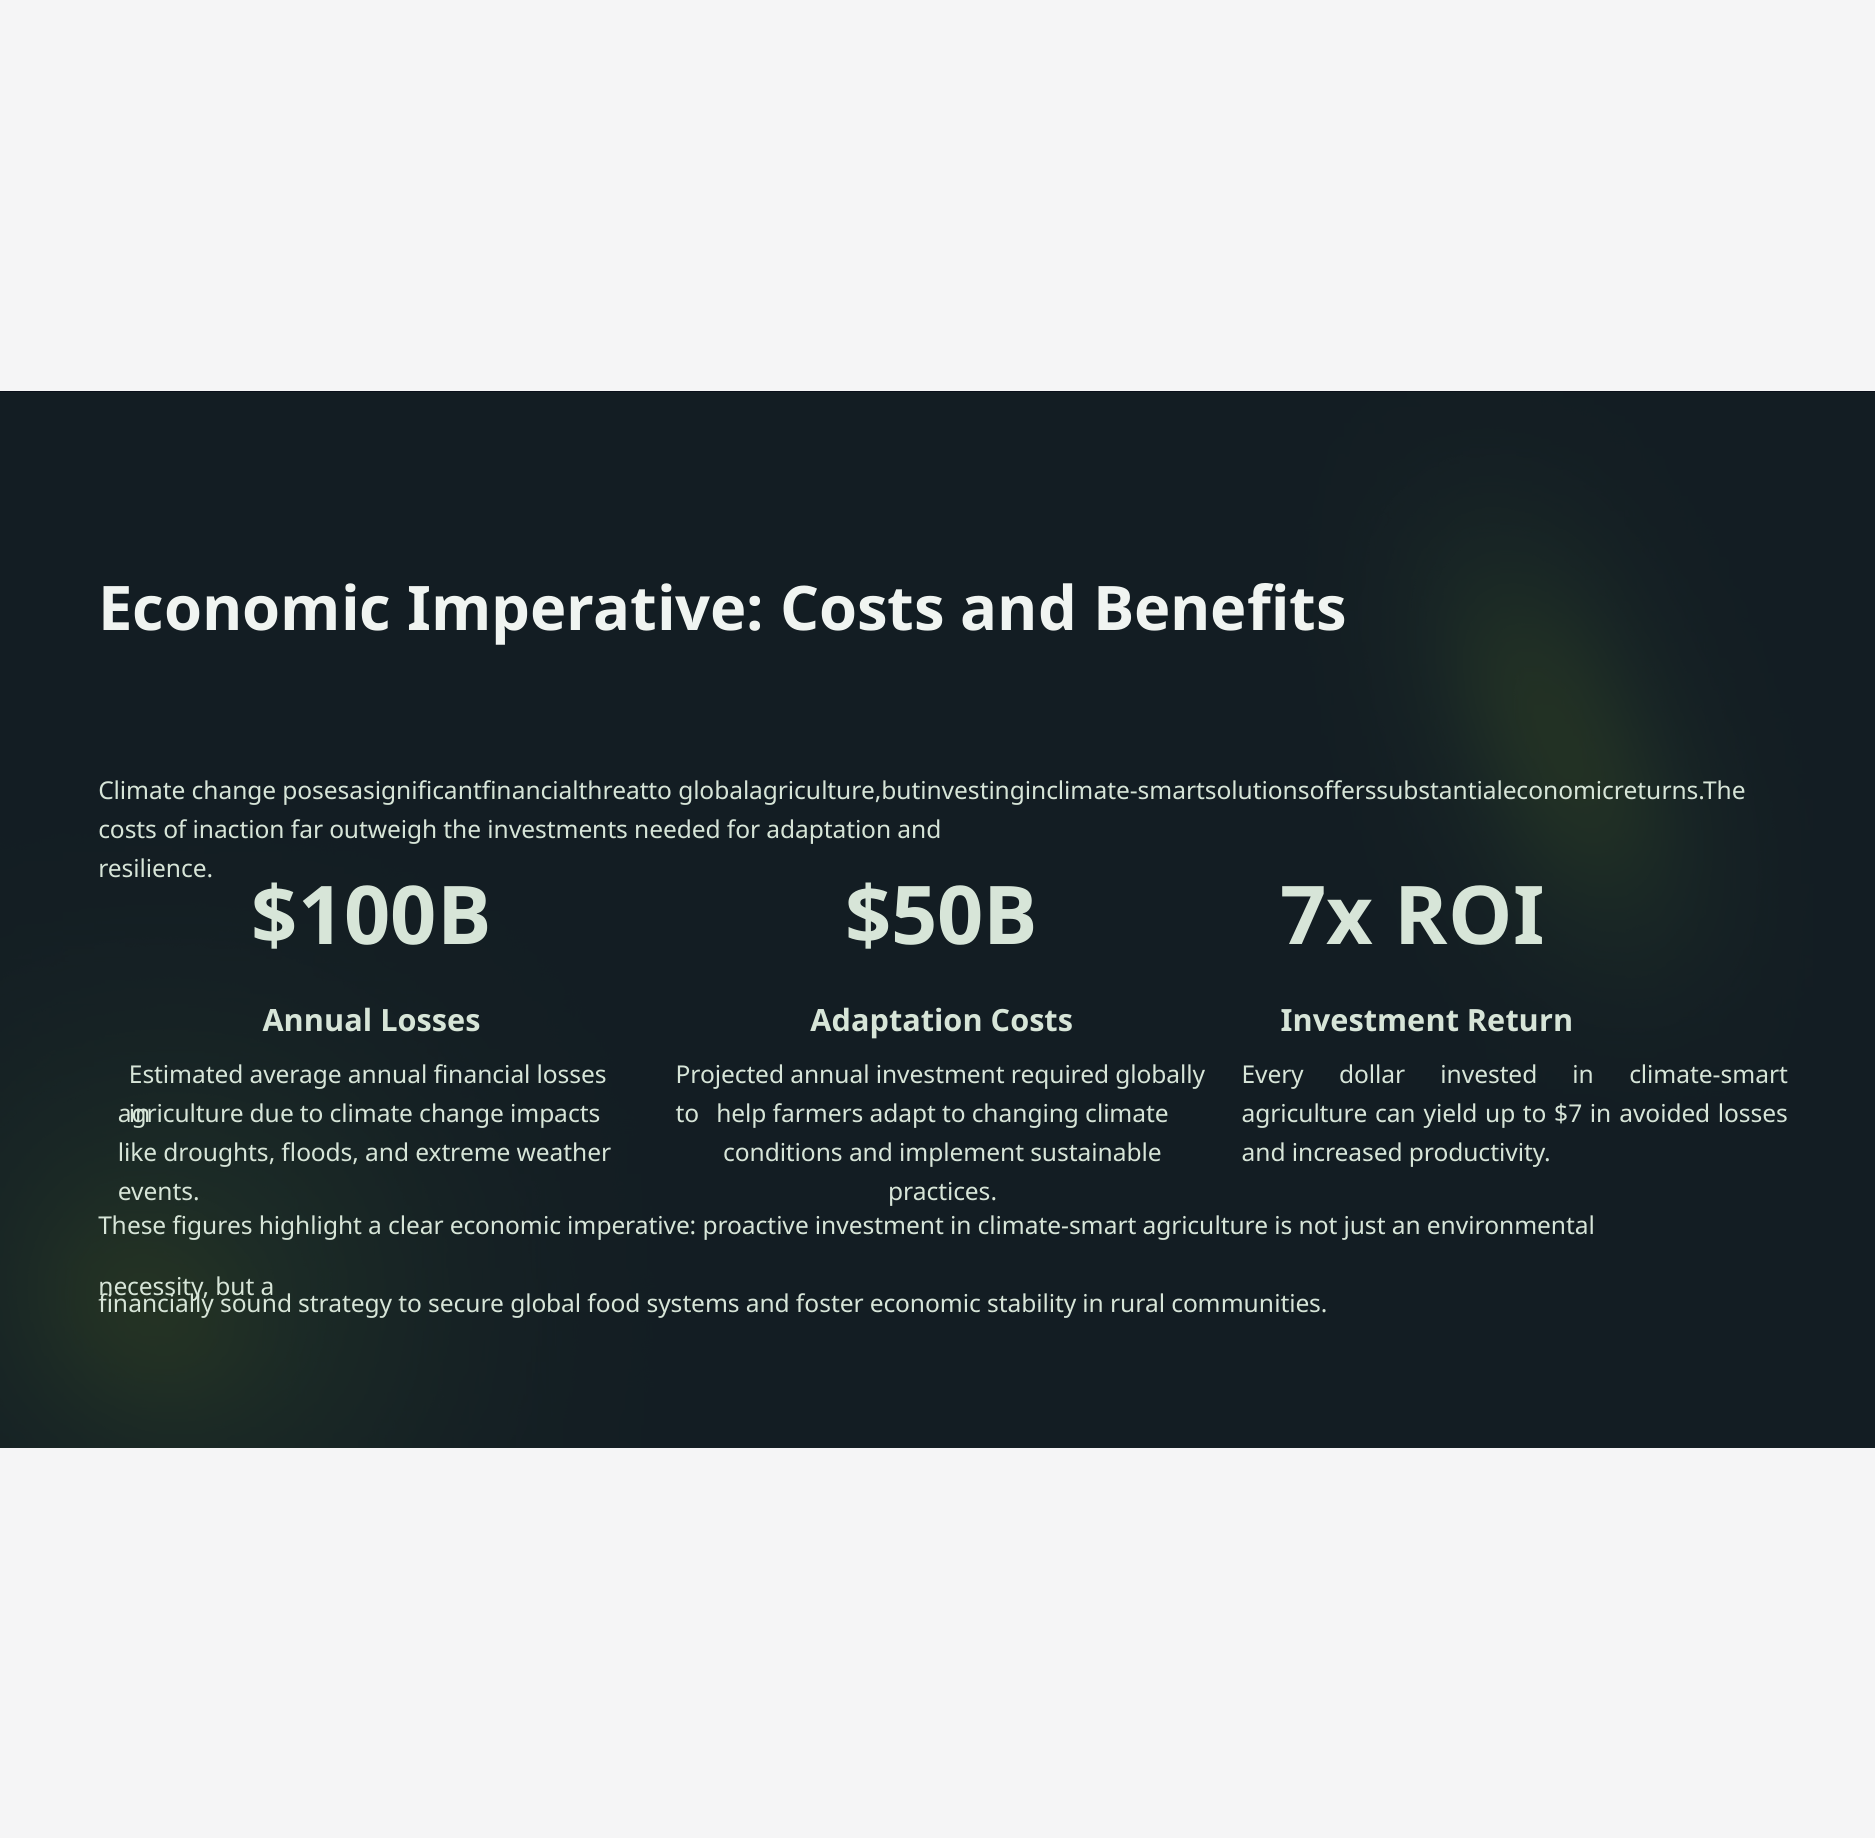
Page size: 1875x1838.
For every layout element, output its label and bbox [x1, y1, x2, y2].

text_box [0, 391, 1875, 1449]
